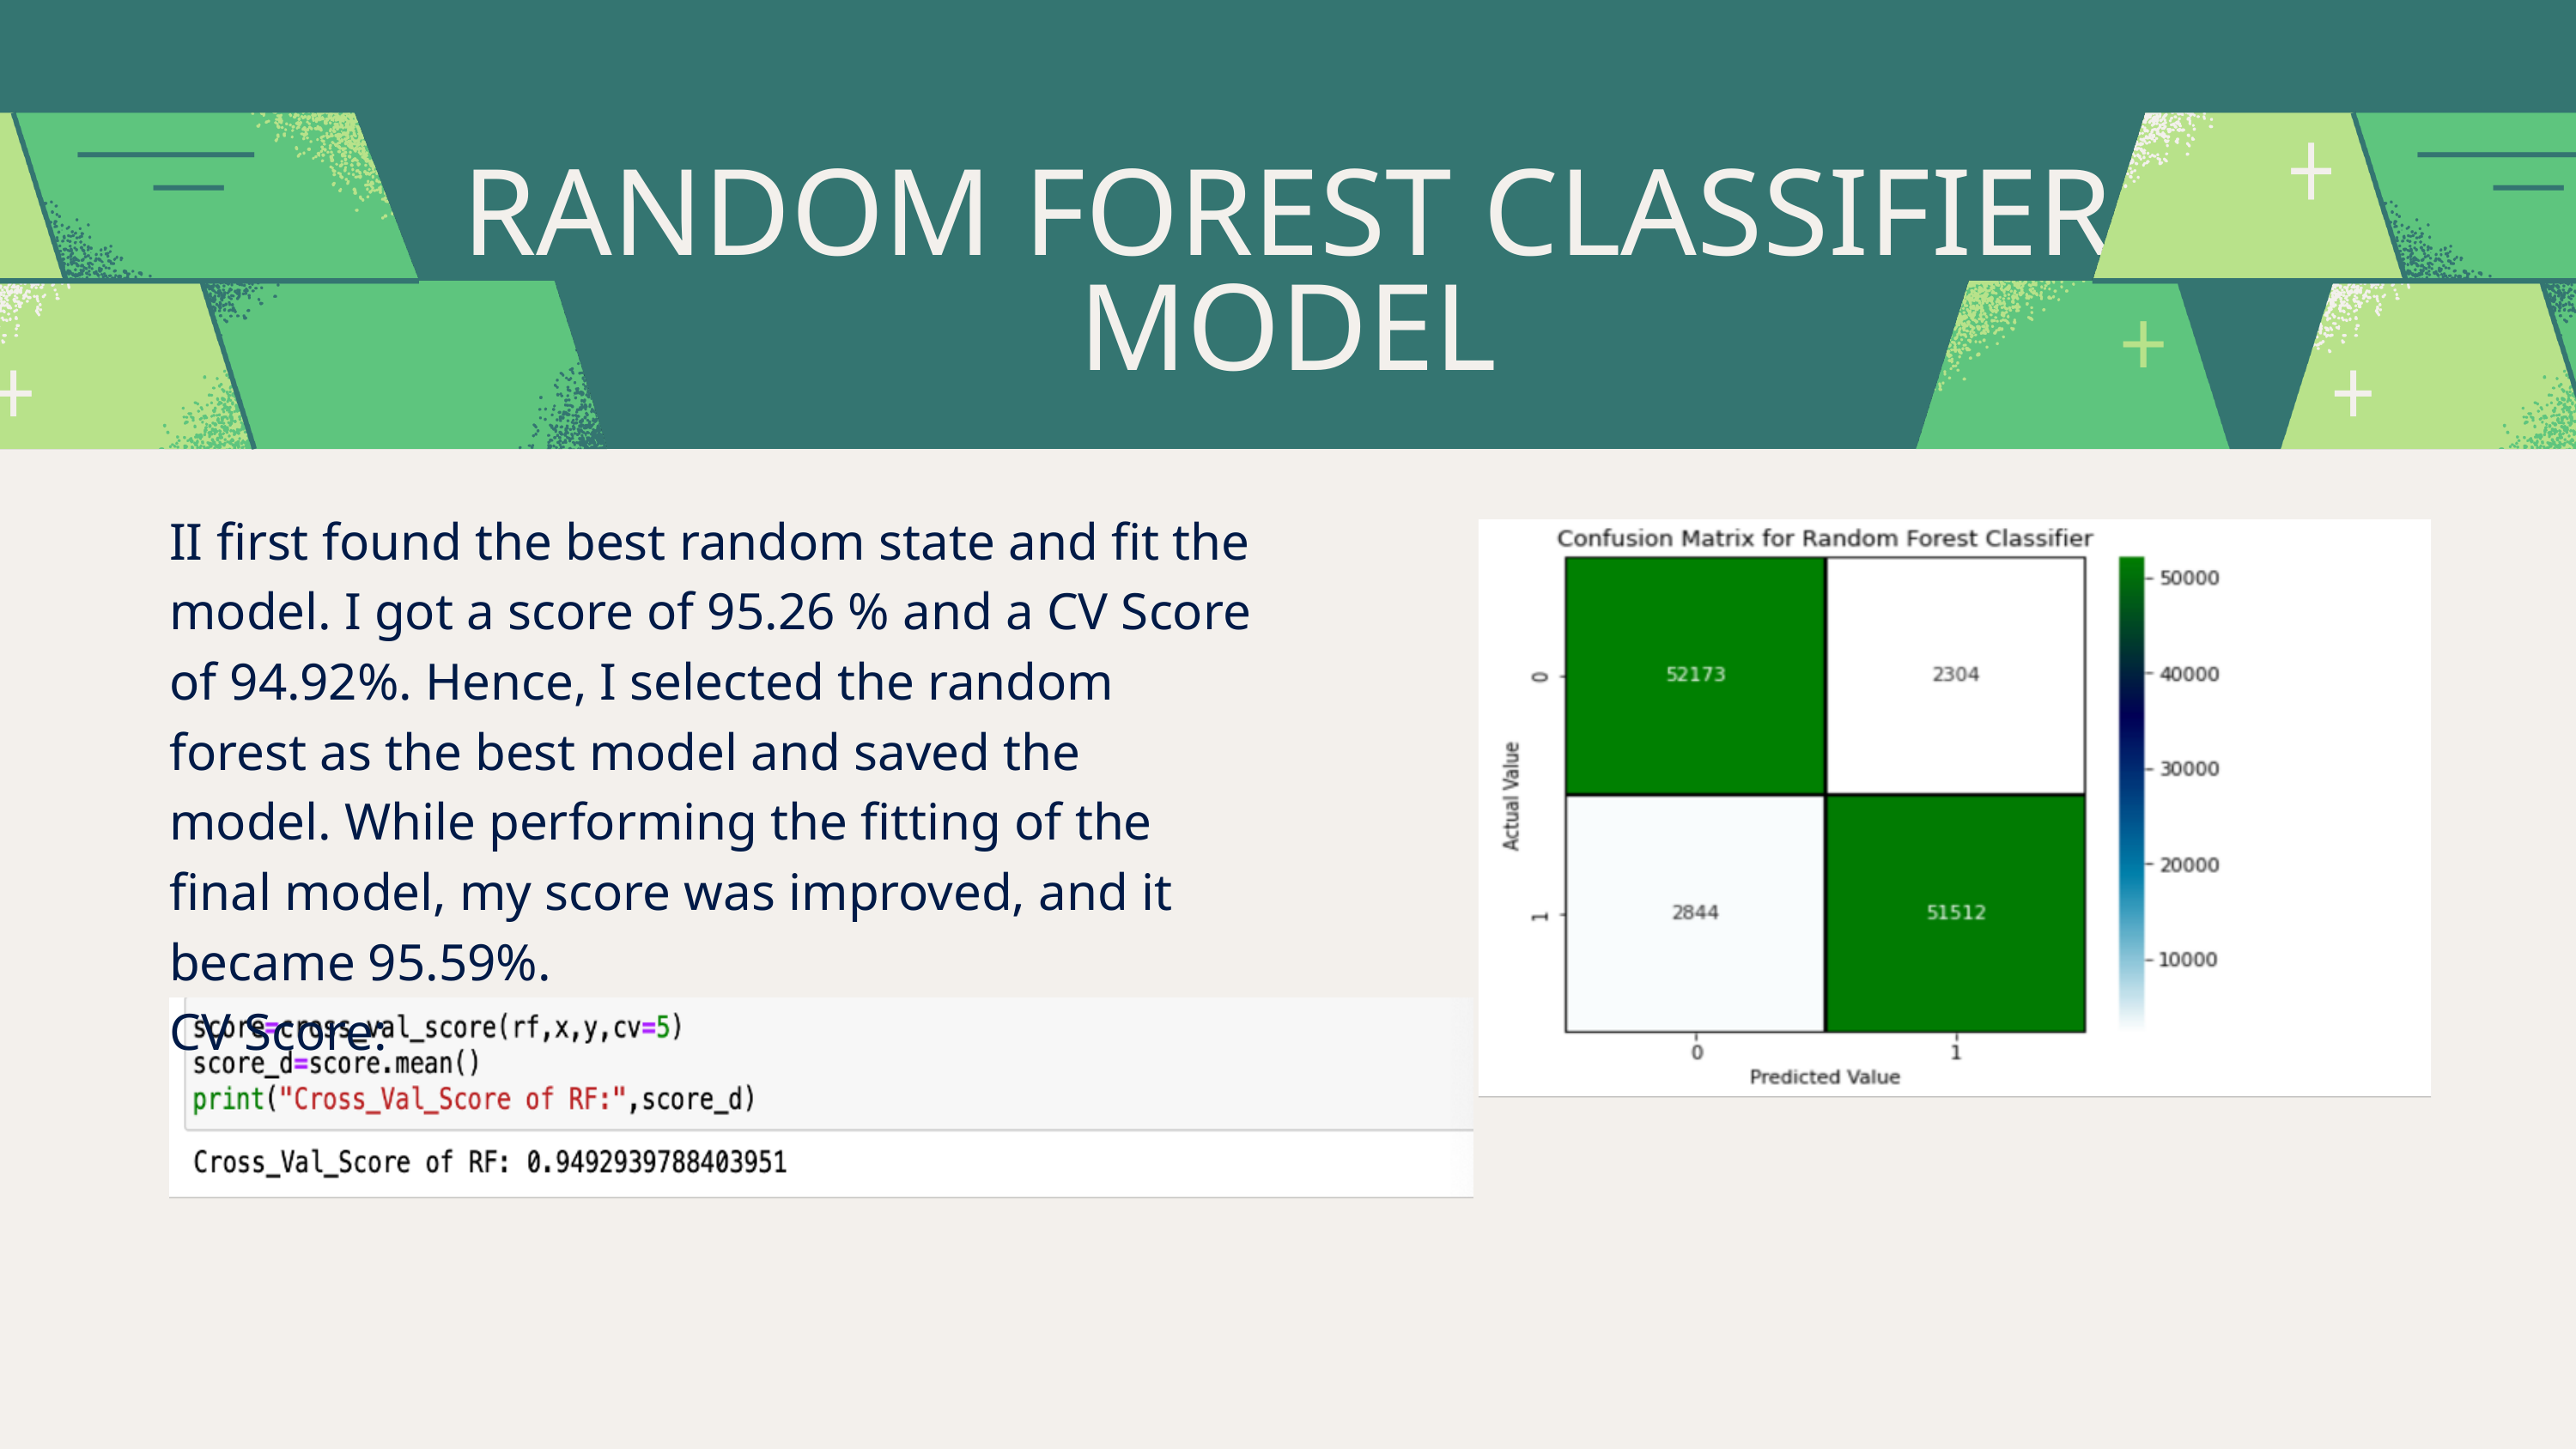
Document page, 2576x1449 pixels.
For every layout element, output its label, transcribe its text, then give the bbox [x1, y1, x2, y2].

picture [0, 112, 607, 450]
picture [168, 997, 1473, 1199]
picture [1915, 112, 2576, 450]
picture [1478, 519, 2432, 1099]
text_box II first found the best random state and fit the model. I got a score of 95.26 % and a CV Score of 94.92%. Hence, I selected the random forest as the best model and saved the model. While performing the fitting of the final model, my score was improved, and it became 95.59%. CV Score: [169, 500, 1253, 997]
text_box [0, 0, 2576, 450]
